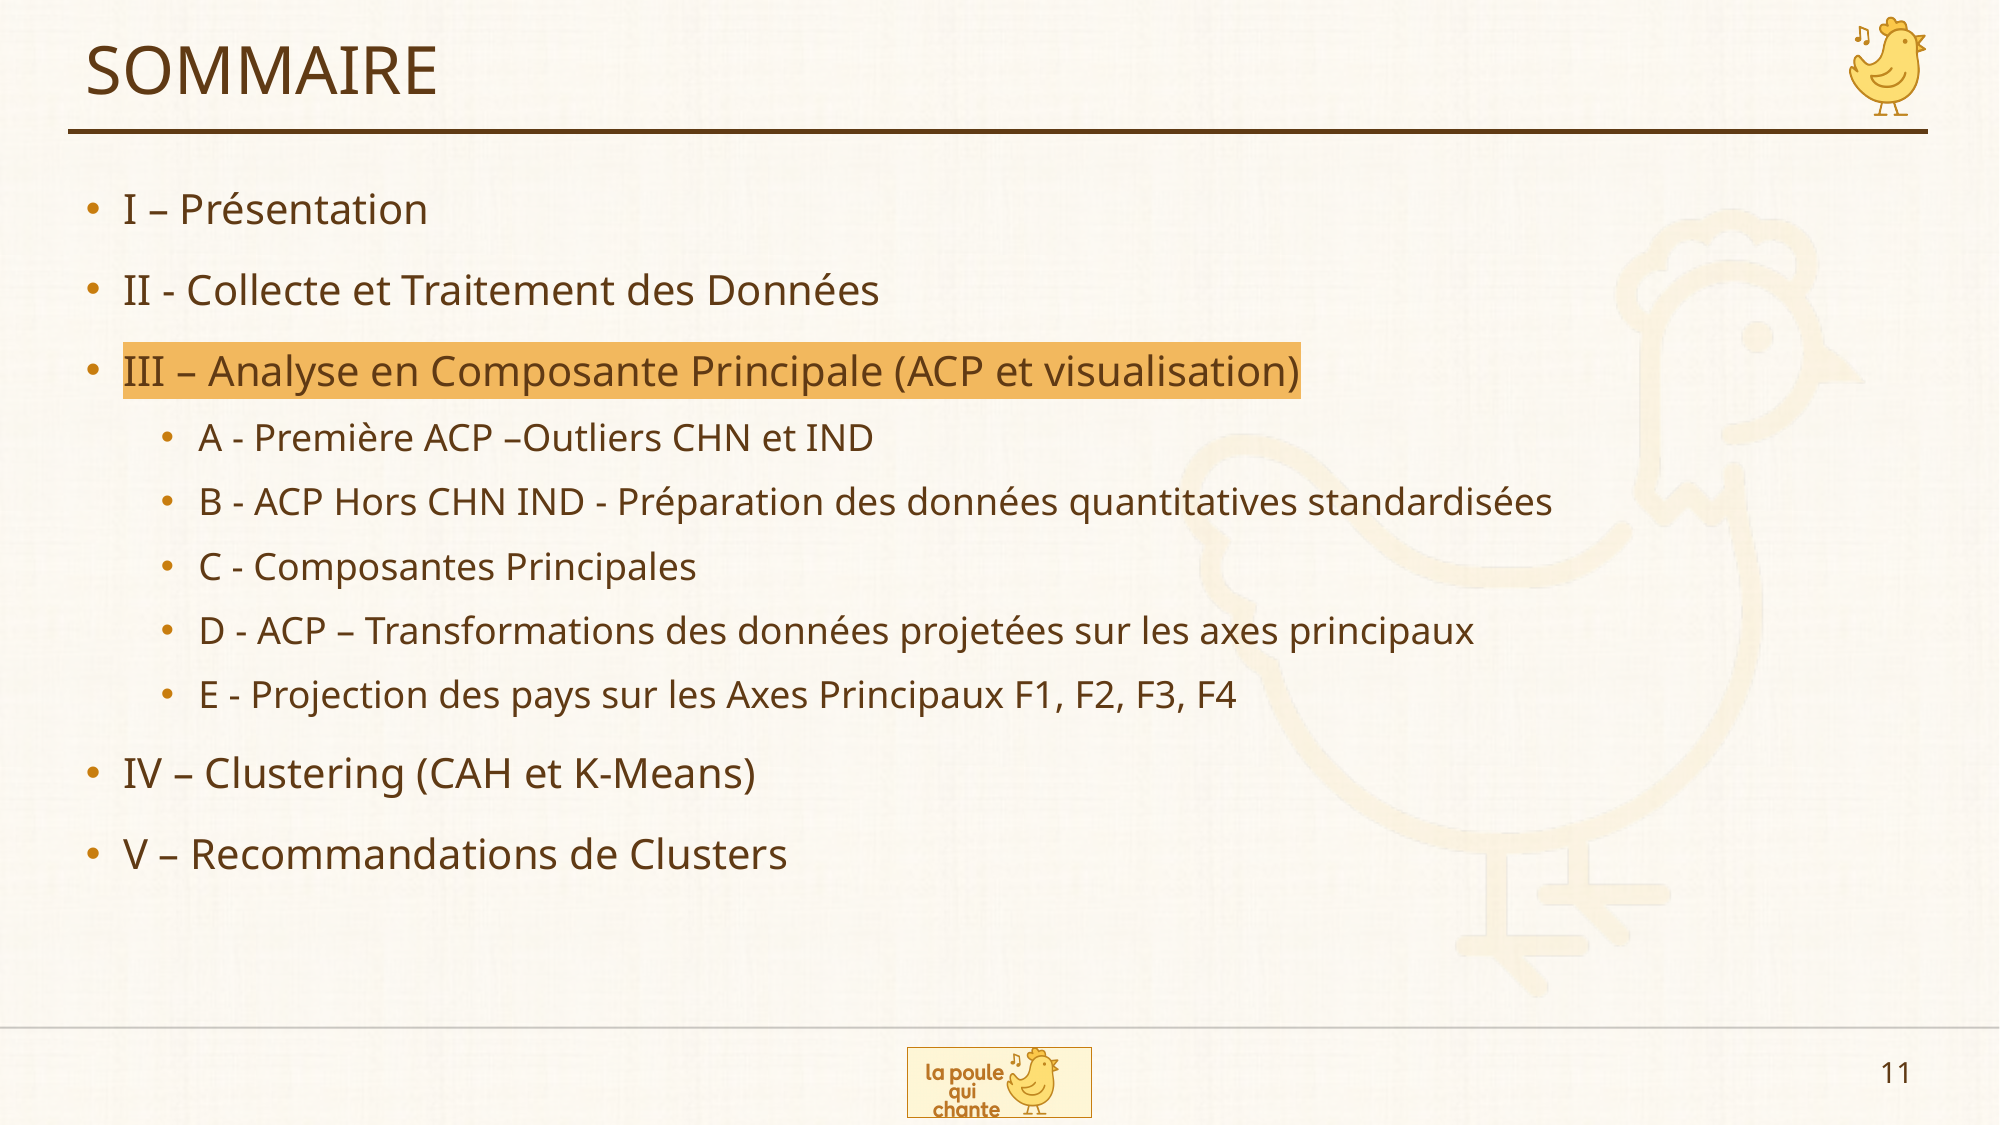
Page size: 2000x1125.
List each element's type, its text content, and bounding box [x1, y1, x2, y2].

list I – Présentation II - Collecte et Traitement des Données III – Analyse en Composante Principale (ACP et visualisation) A - Première ACP –Outliers CHN et IND B - ACP Hors CHN IND - Préparation des données quantitatives standardisées C - Composantes Principales D - ACP – Transformations des données projetées sur les axes principaux E - Projection des pays sur les Axes Principaux F1, F2, F3, F4 IV – Clustering (CAH et K-Means) V – Recommandations de Clusters [70, 165, 1932, 998]
title SOMMAIRE [70, 29, 1847, 119]
slide_number 11 [1795, 1046, 1929, 1114]
picture [1106, 14, 1951, 1100]
picture [908, 1048, 1091, 1117]
